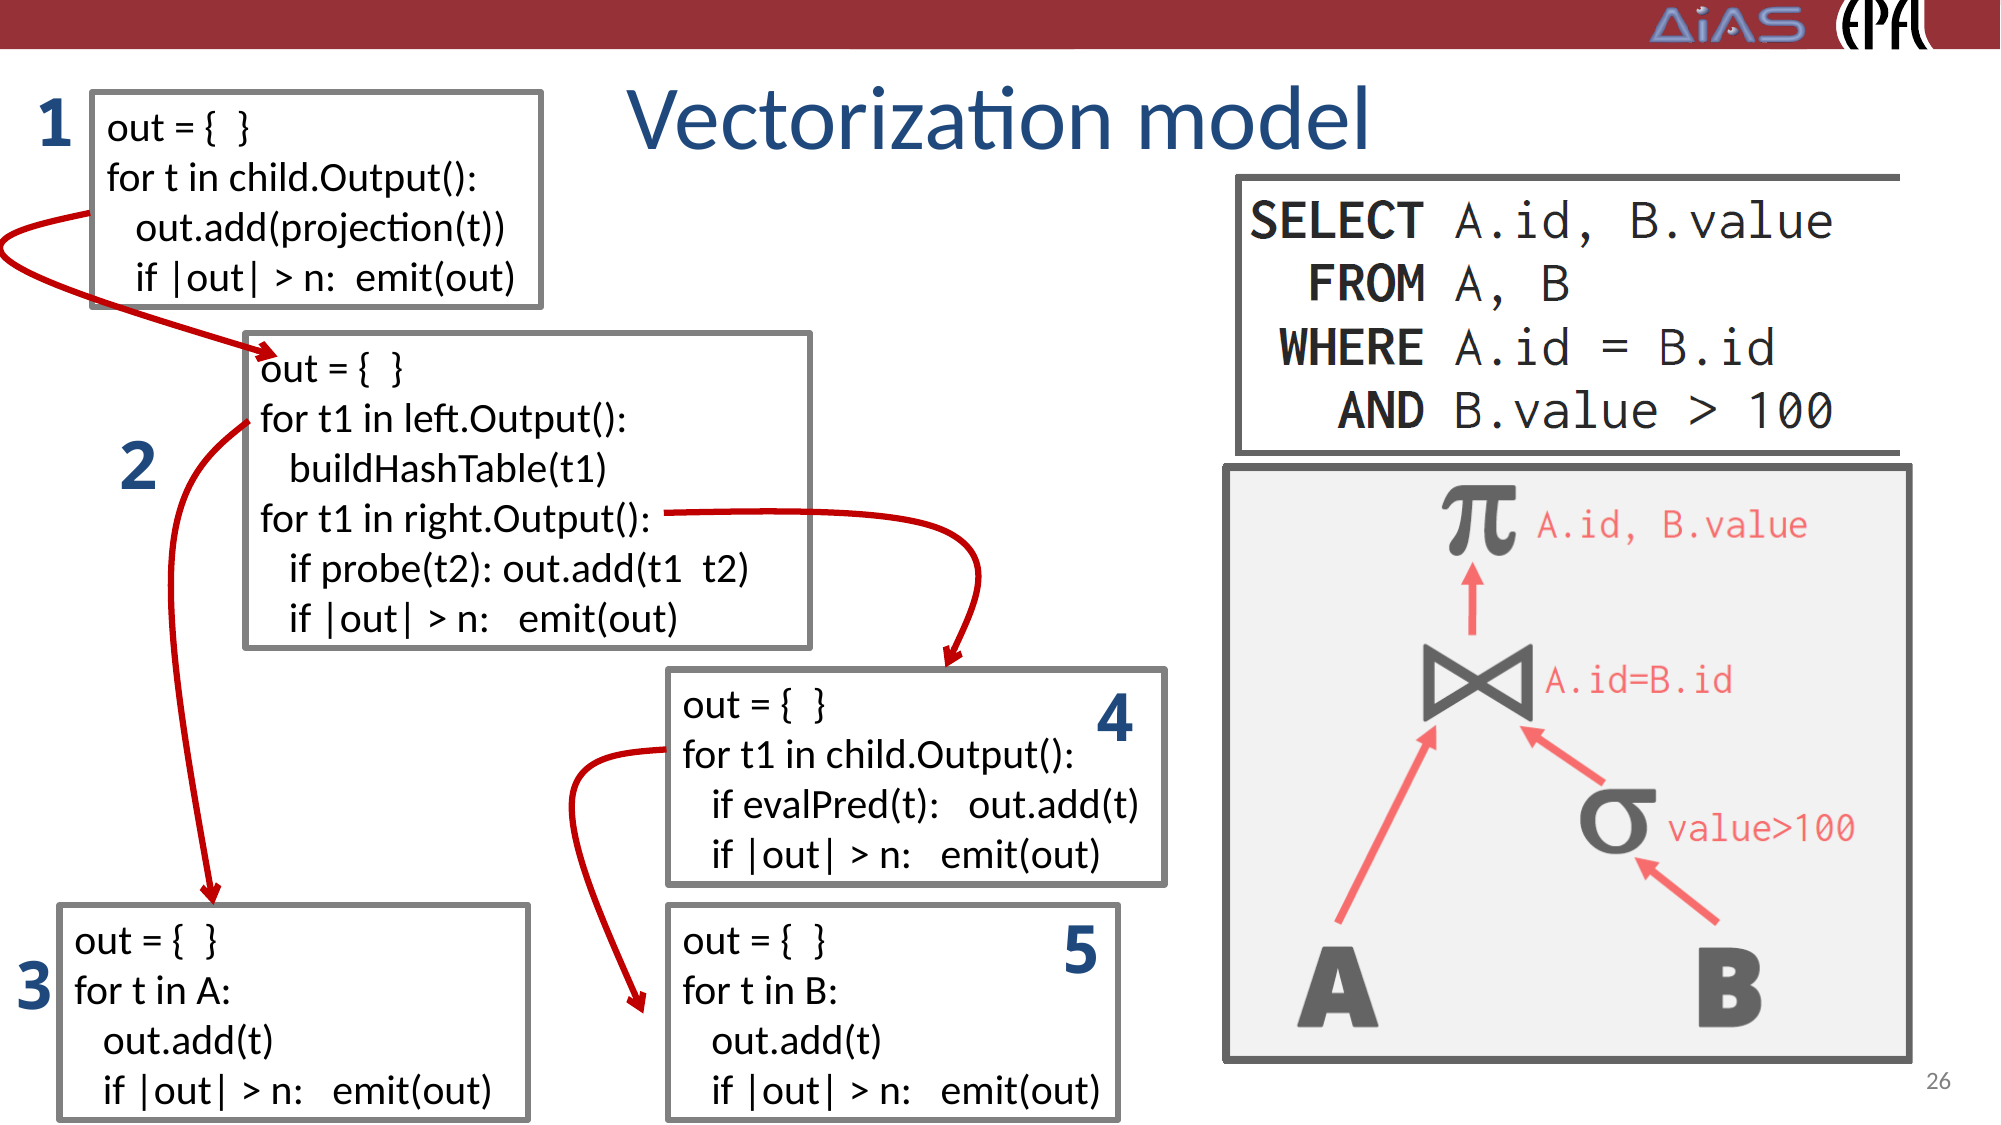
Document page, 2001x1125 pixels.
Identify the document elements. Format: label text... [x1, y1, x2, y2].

picture [1234, 172, 1901, 457]
text_box 2 [103, 415, 246, 511]
title Vectorization model [99, 44, 1901, 176]
text_box 3 [0, 935, 142, 1031]
text_box [246, 418, 251, 462]
text_box 4 [1080, 667, 1216, 763]
text_box [569, 747, 667, 1014]
text_box out = { } for t in A: out.add(t) if |out| > n: emit(out) [59, 905, 528, 1120]
text_box [0, 210, 278, 361]
text_box out = { } for t in child.Output(): out.add(projection(t)) if |out| > n: emit(out) [92, 92, 541, 308]
picture [1221, 463, 1913, 1064]
text_box 1 [21, 72, 163, 168]
text_box 5 [1047, 899, 1189, 995]
text_box [663, 509, 980, 668]
text_box [168, 511, 243, 906]
picture [1645, 3, 1809, 44]
slide_number 26 [1433, 1024, 1967, 1103]
text_box out = { } for t1 in child.Output(): if evalPred(t): out.add(t) if |out| > n: emit(out) [668, 669, 1165, 885]
text_box out = { } for t in B: out.add(t) if |out| > n: emit(out) [668, 905, 1118, 1120]
